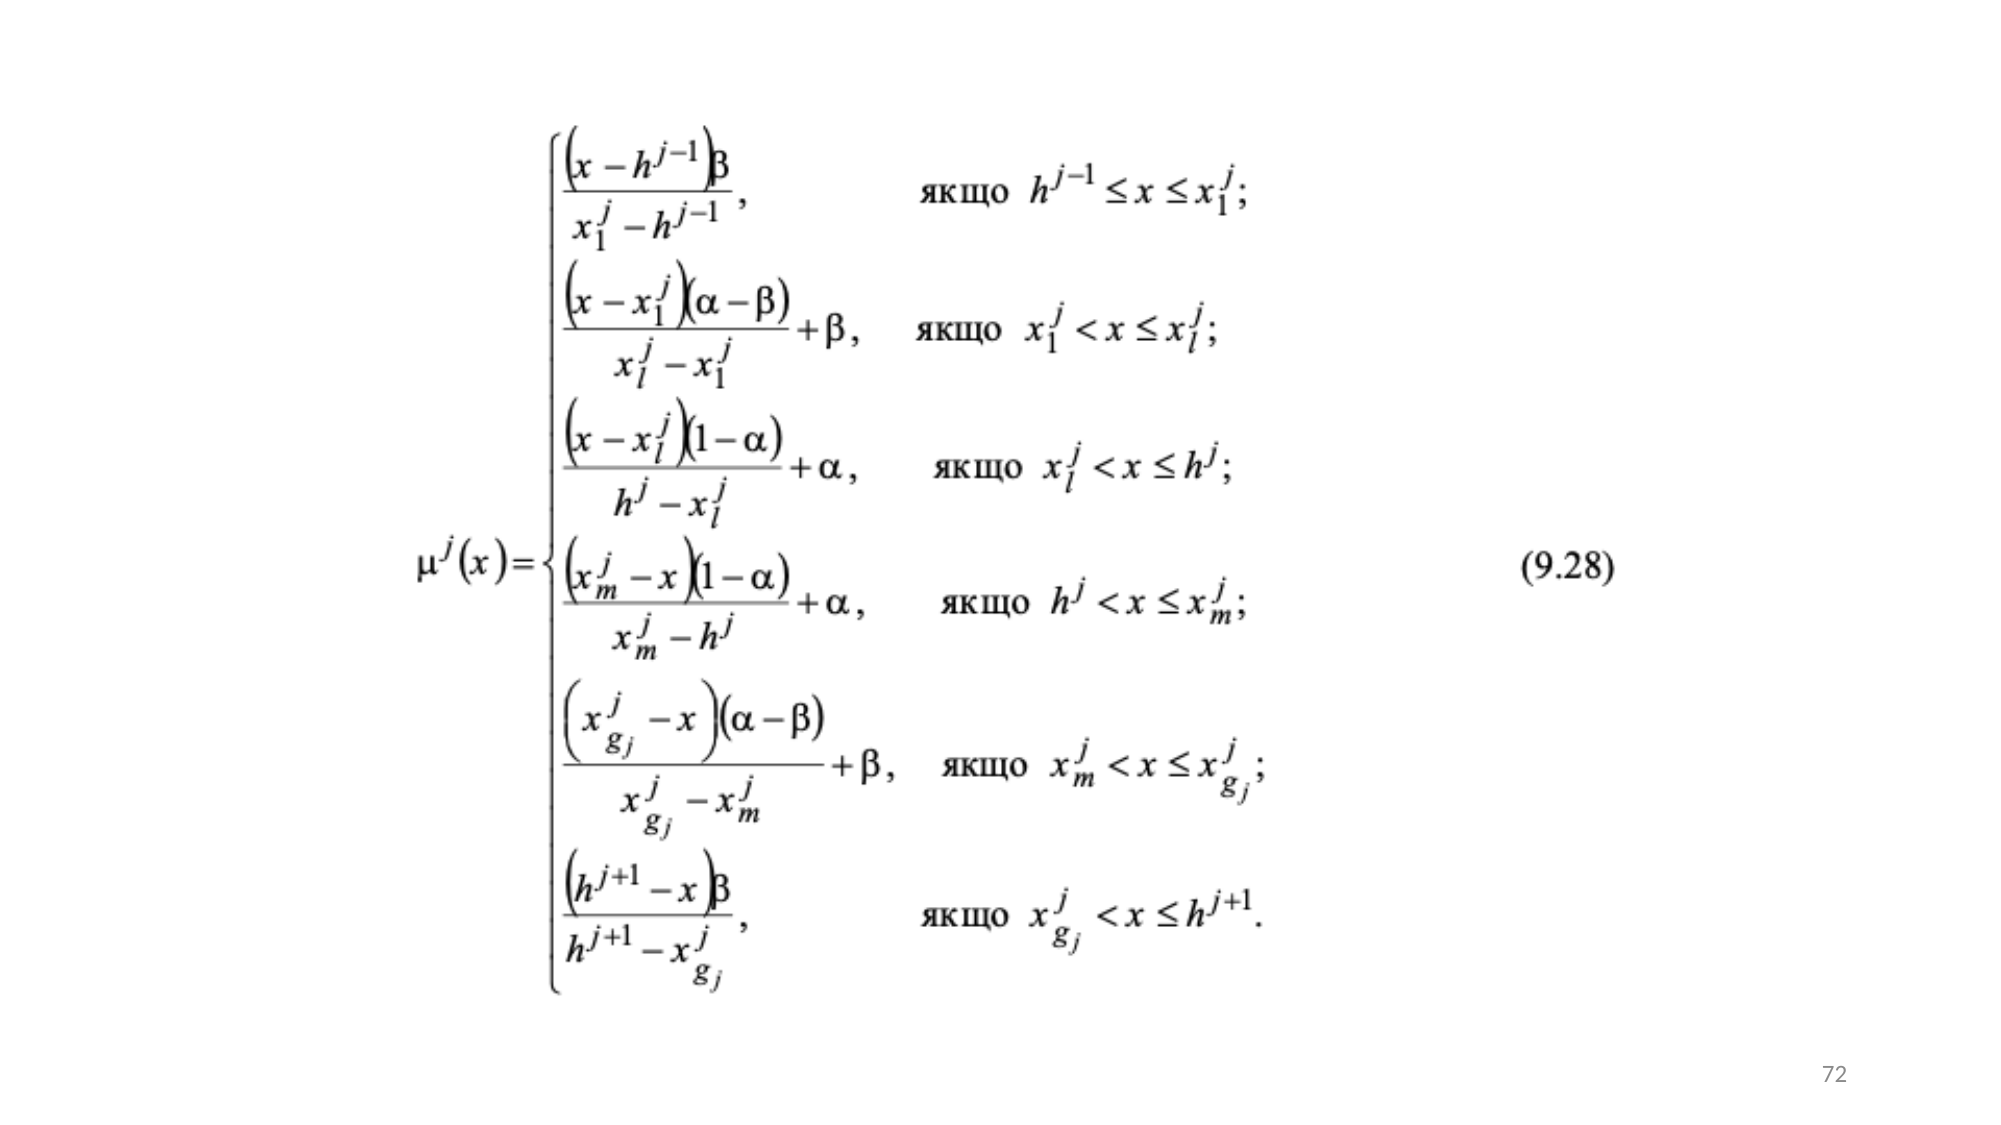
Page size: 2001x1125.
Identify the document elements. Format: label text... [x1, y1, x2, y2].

picture [312, 97, 1688, 1028]
slide_number 72 [1412, 1042, 1863, 1103]
